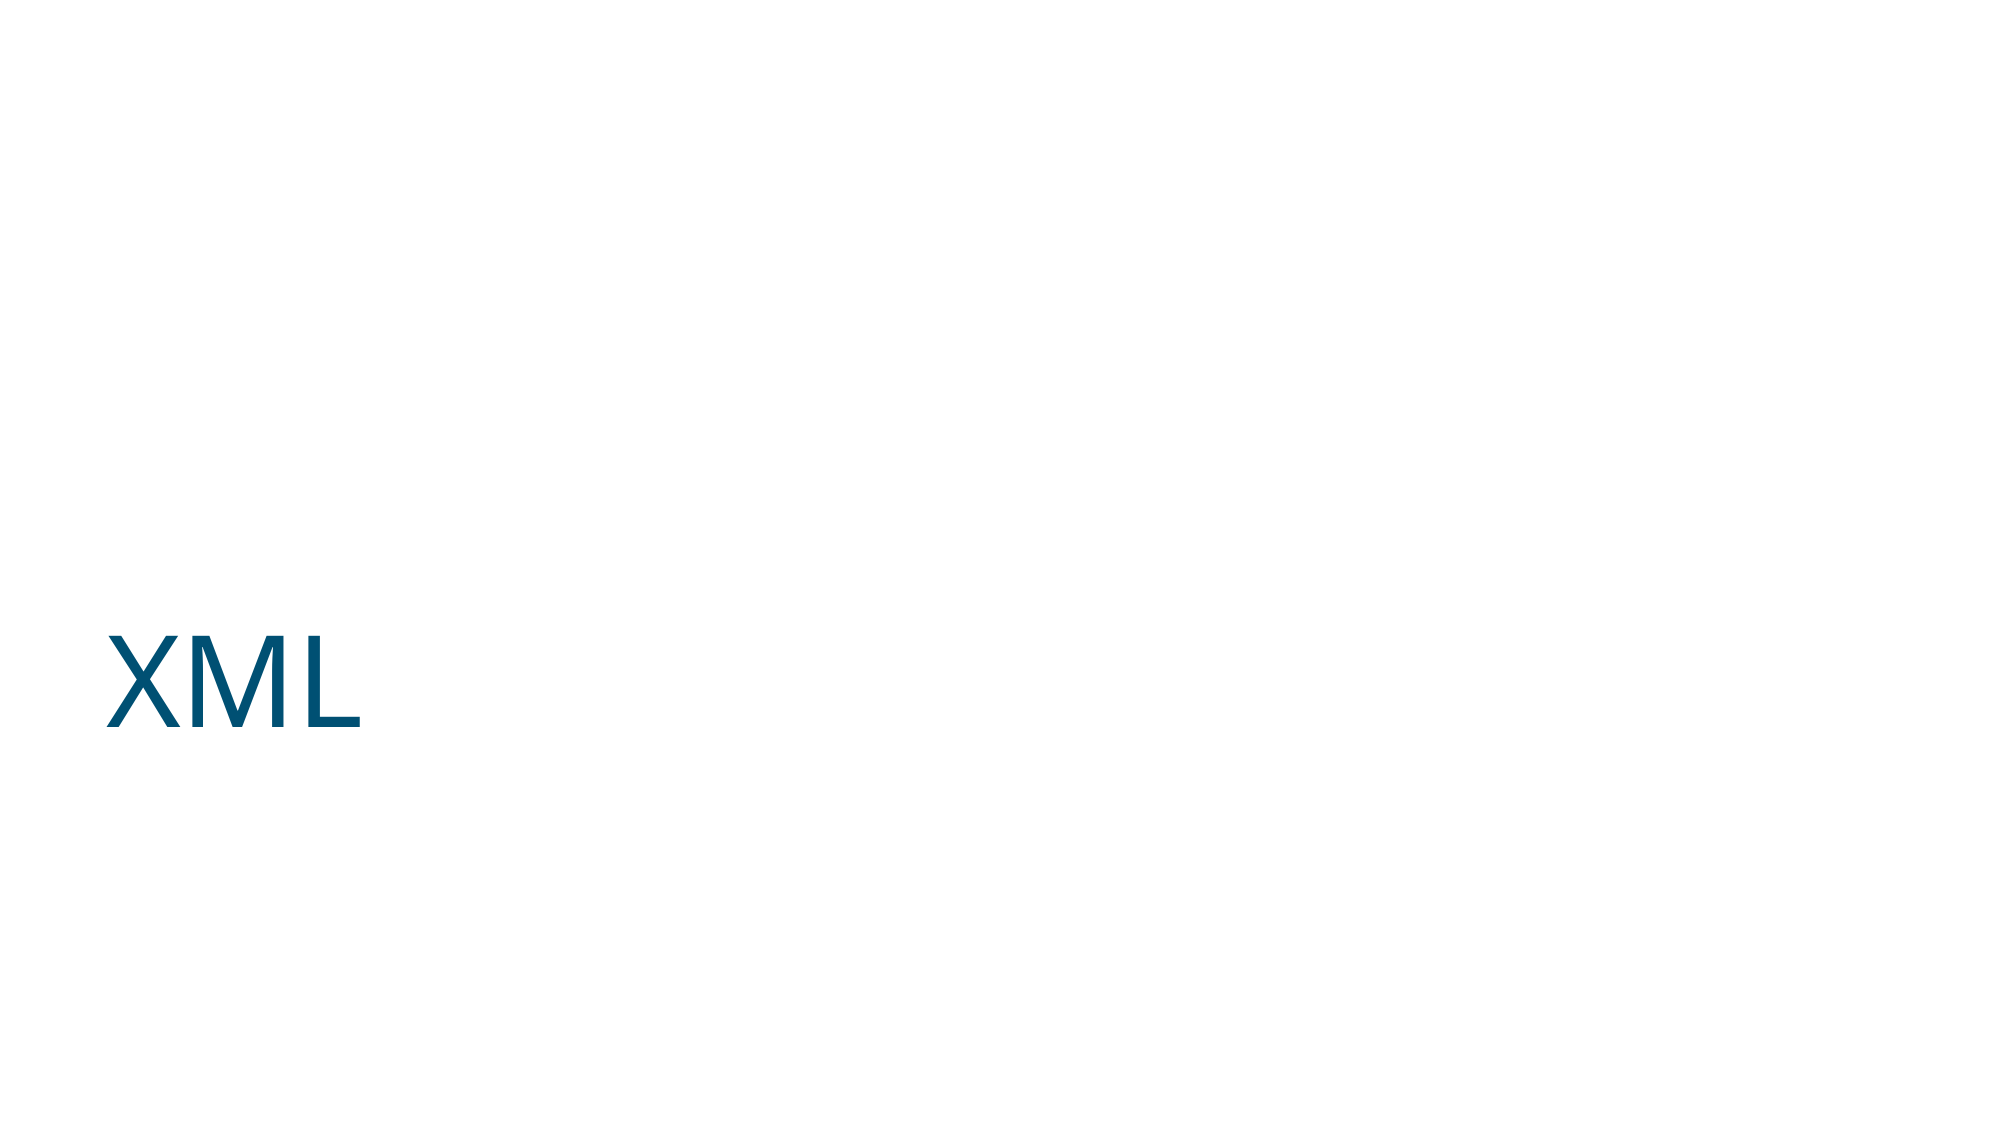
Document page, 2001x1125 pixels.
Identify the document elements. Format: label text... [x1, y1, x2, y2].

title XML [91, 200, 1753, 763]
